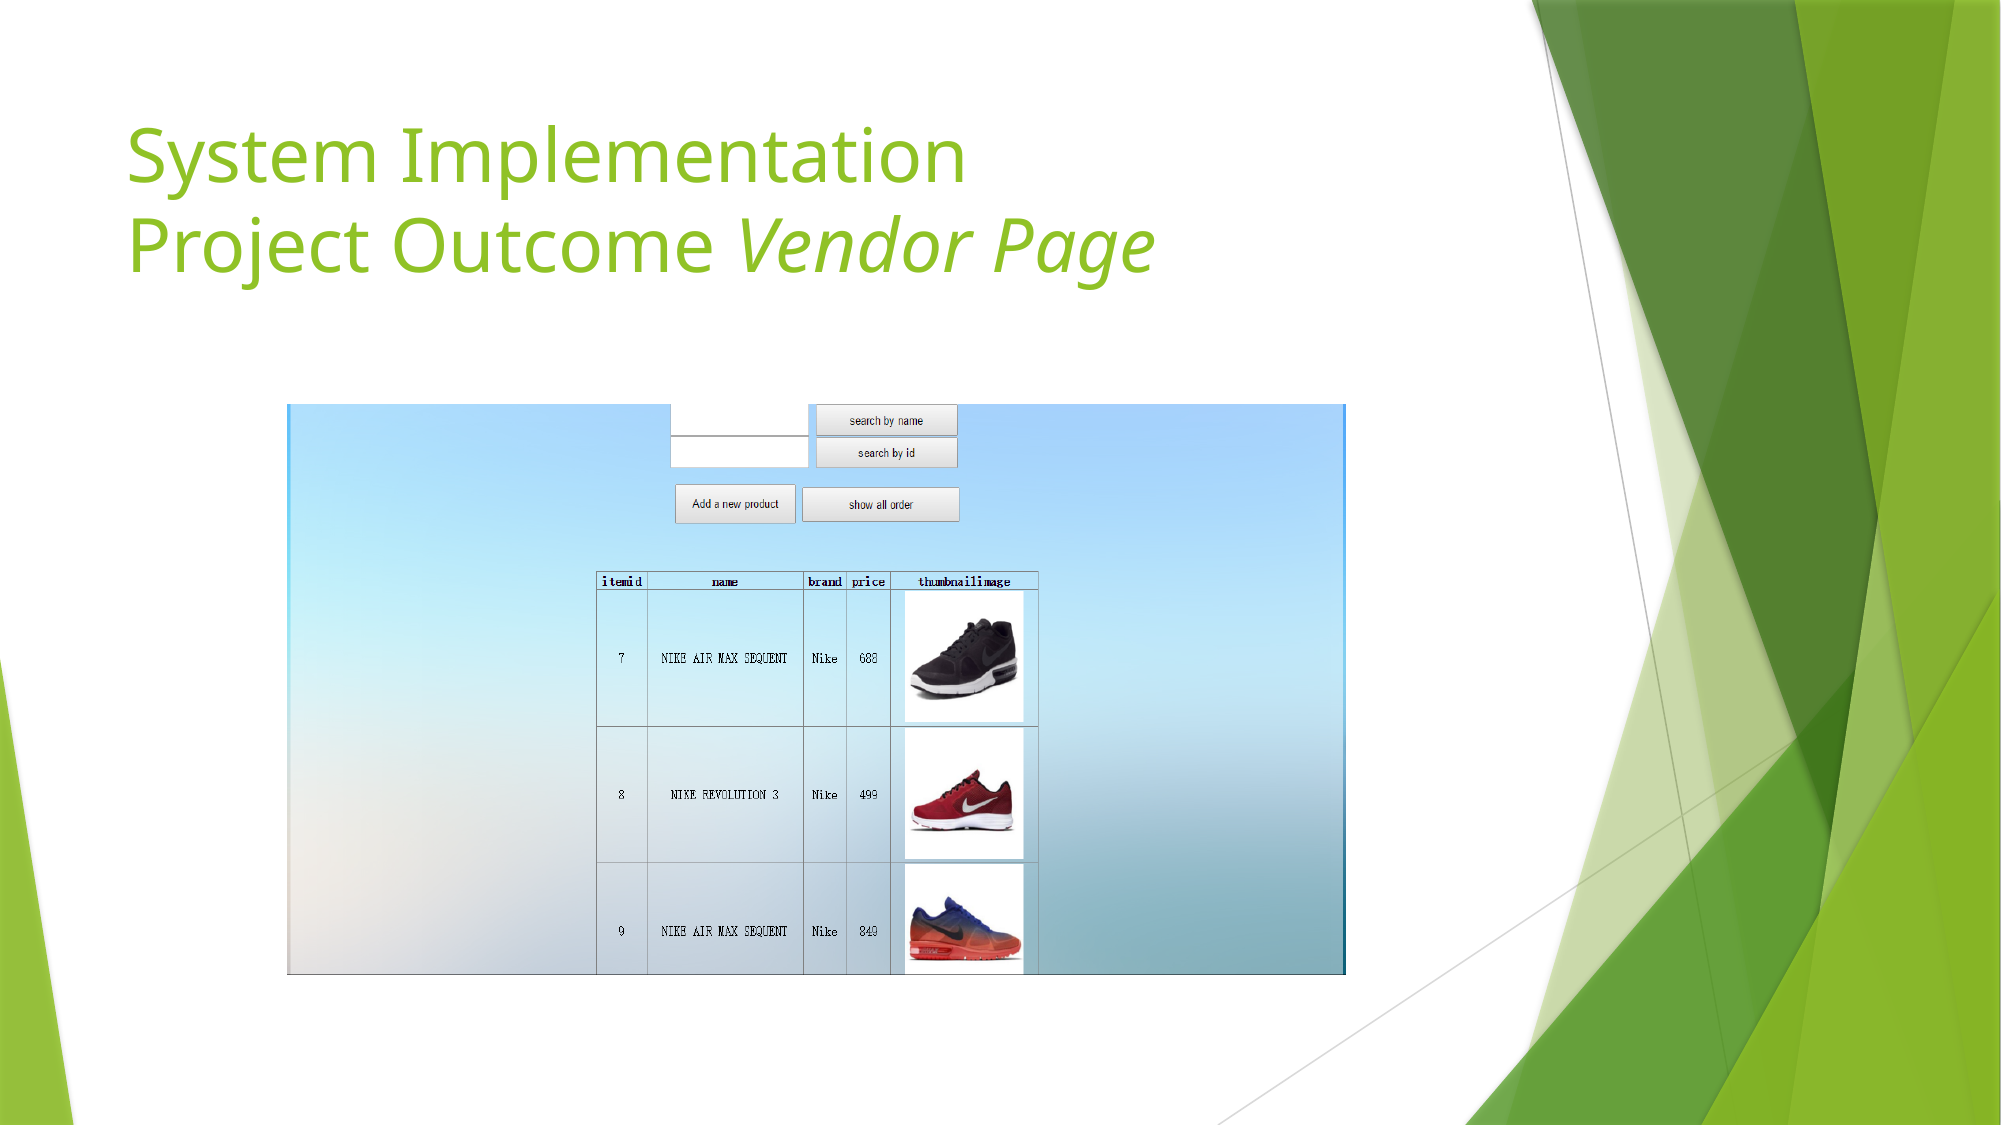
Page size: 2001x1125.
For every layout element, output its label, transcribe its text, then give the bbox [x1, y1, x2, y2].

title System Implementation Project Outcome Vendor Page [111, 99, 1522, 317]
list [286, 403, 1346, 976]
